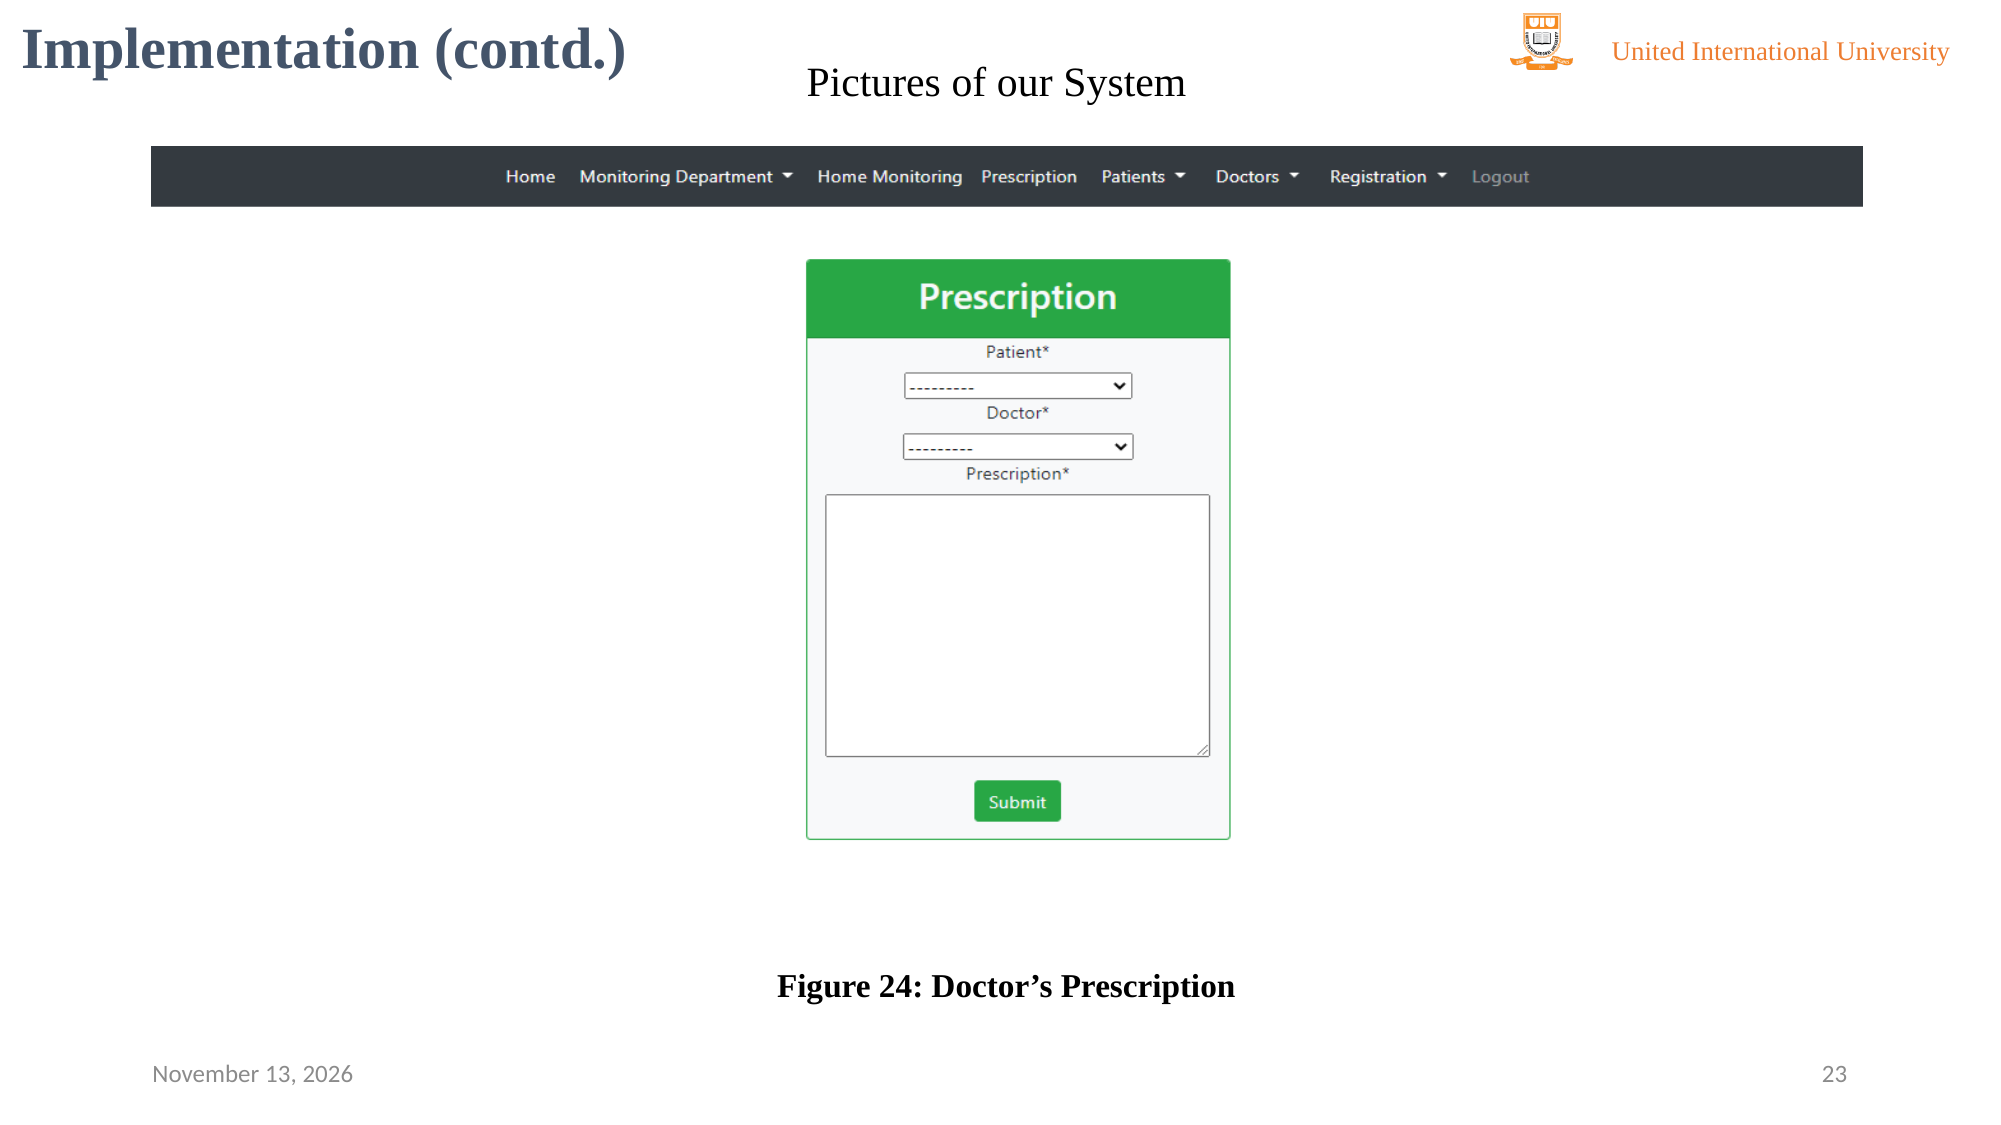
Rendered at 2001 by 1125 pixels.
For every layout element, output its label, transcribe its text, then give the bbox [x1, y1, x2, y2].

slide_number 23 [1412, 1042, 1863, 1103]
text_box Implementation (contd.) [6, 10, 944, 90]
text_box United International University [1581, 11, 1982, 74]
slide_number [137, 1042, 588, 1103]
picture [151, 146, 1863, 946]
text_box Figure 24: Doctor’s Prescription [644, 957, 1370, 1012]
picture [1510, 13, 1573, 70]
text_box Pictures of our System [259, 47, 1735, 113]
